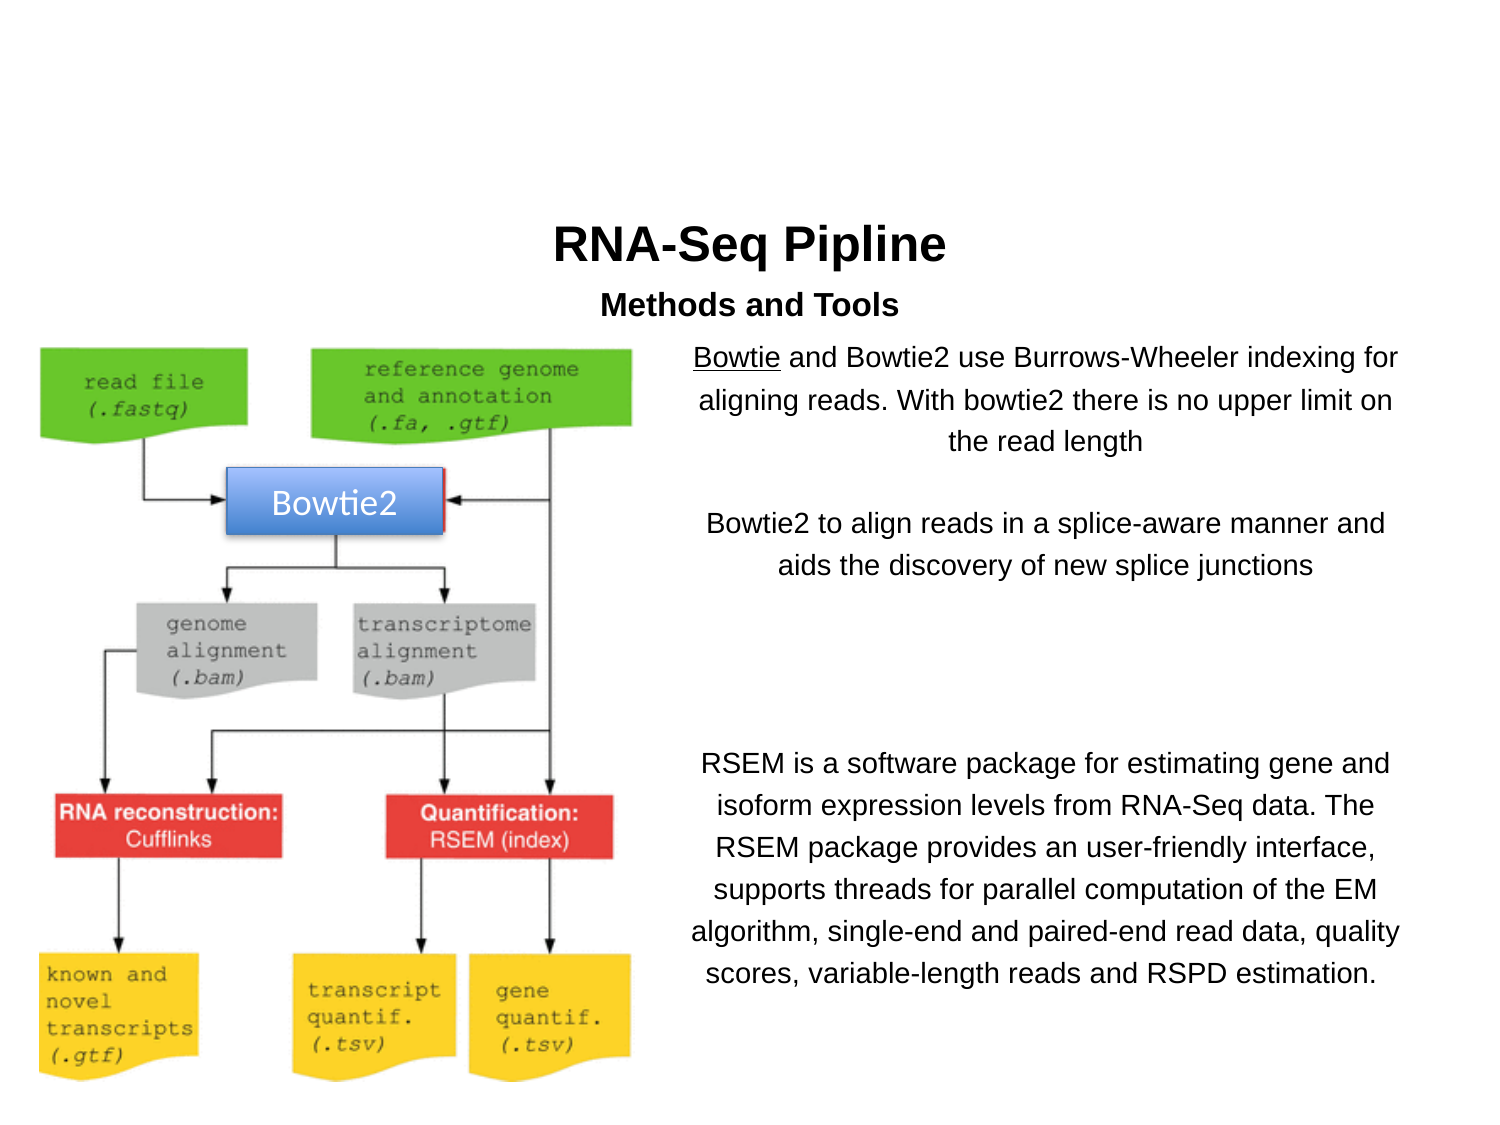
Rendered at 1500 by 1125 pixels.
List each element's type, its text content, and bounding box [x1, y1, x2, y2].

text_box Bowtie2 to align reads in a splice-aware manner and aids the discovery of new splice junctions [667, 489, 1425, 589]
text_box RNA-Seq Pipline Methods and Tools [74, 213, 1425, 303]
text_box RSEM is a software package for estimating gene and isoform expression levels from RNA-Seq data. The RSEM package provides an user-friendly interface, supports threads for parallel computation of the EM algorithm, single-end and paired-end read data, quality scores, variable-length reads and RSPD estimation. [667, 730, 1425, 997]
text_box Bowtie and Bowtie2 use Burrows-Wheeler indexing for aligning reads. With bowtie2 there is no upper limit on the read length [667, 324, 1425, 465]
picture [39, 345, 635, 1083]
